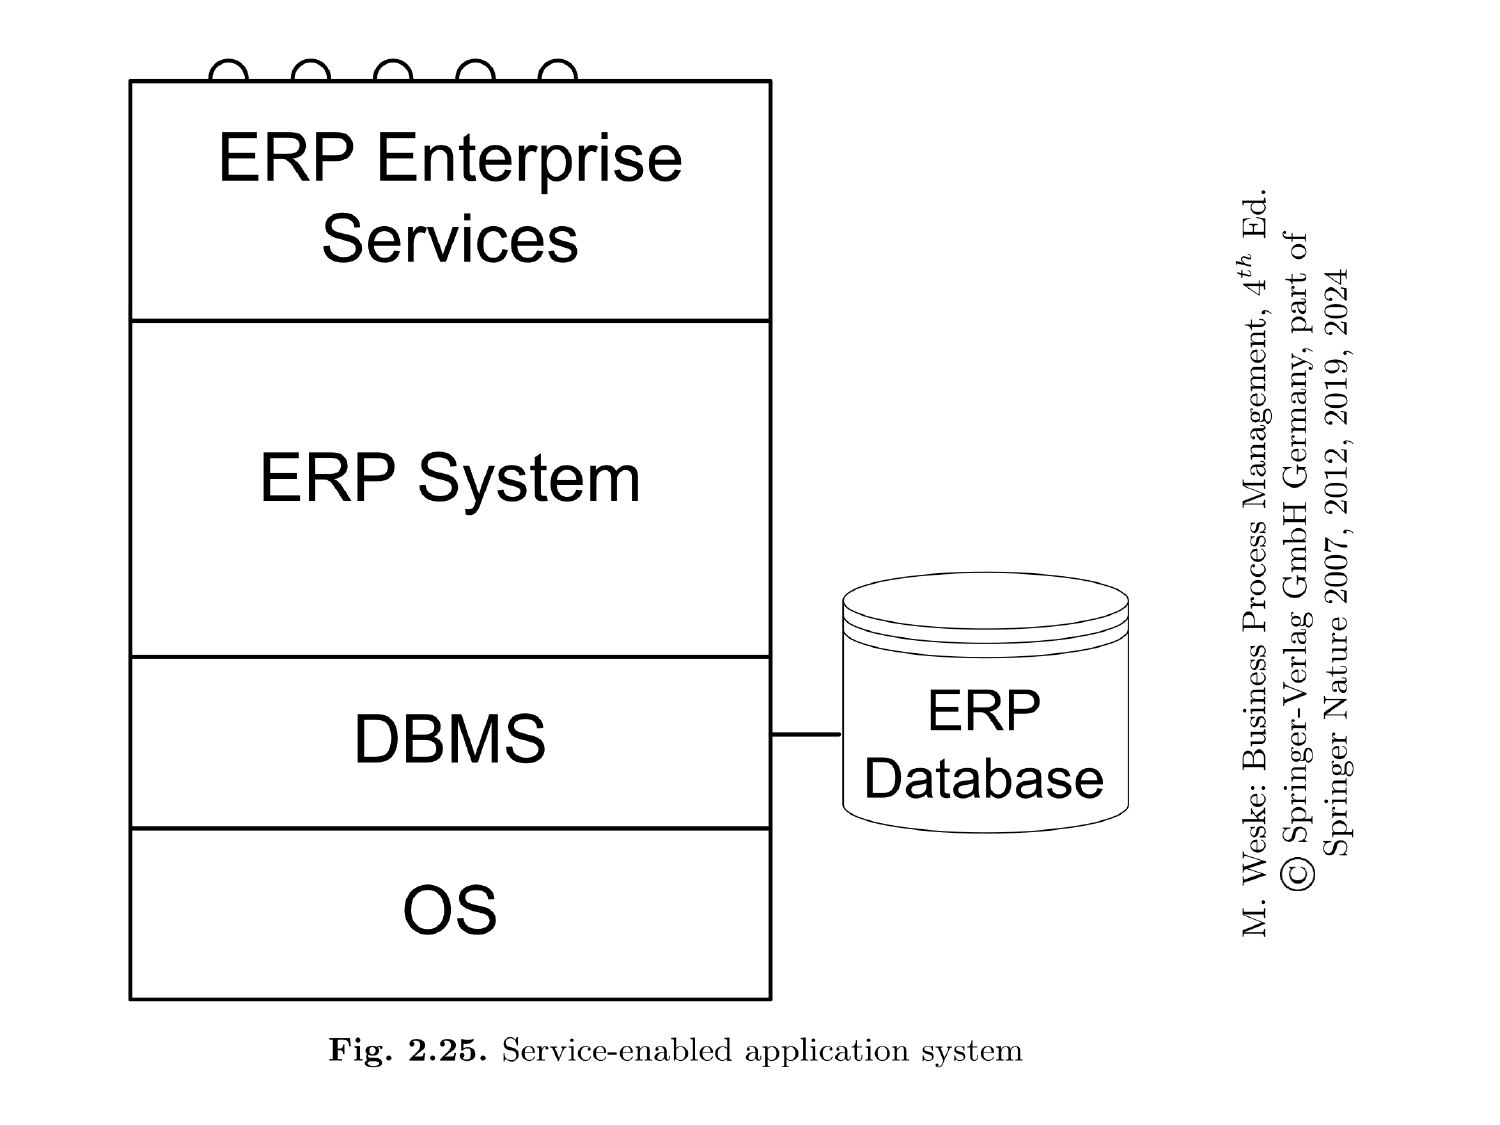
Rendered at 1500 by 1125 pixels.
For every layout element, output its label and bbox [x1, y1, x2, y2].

picture [126, 56, 1374, 1069]
